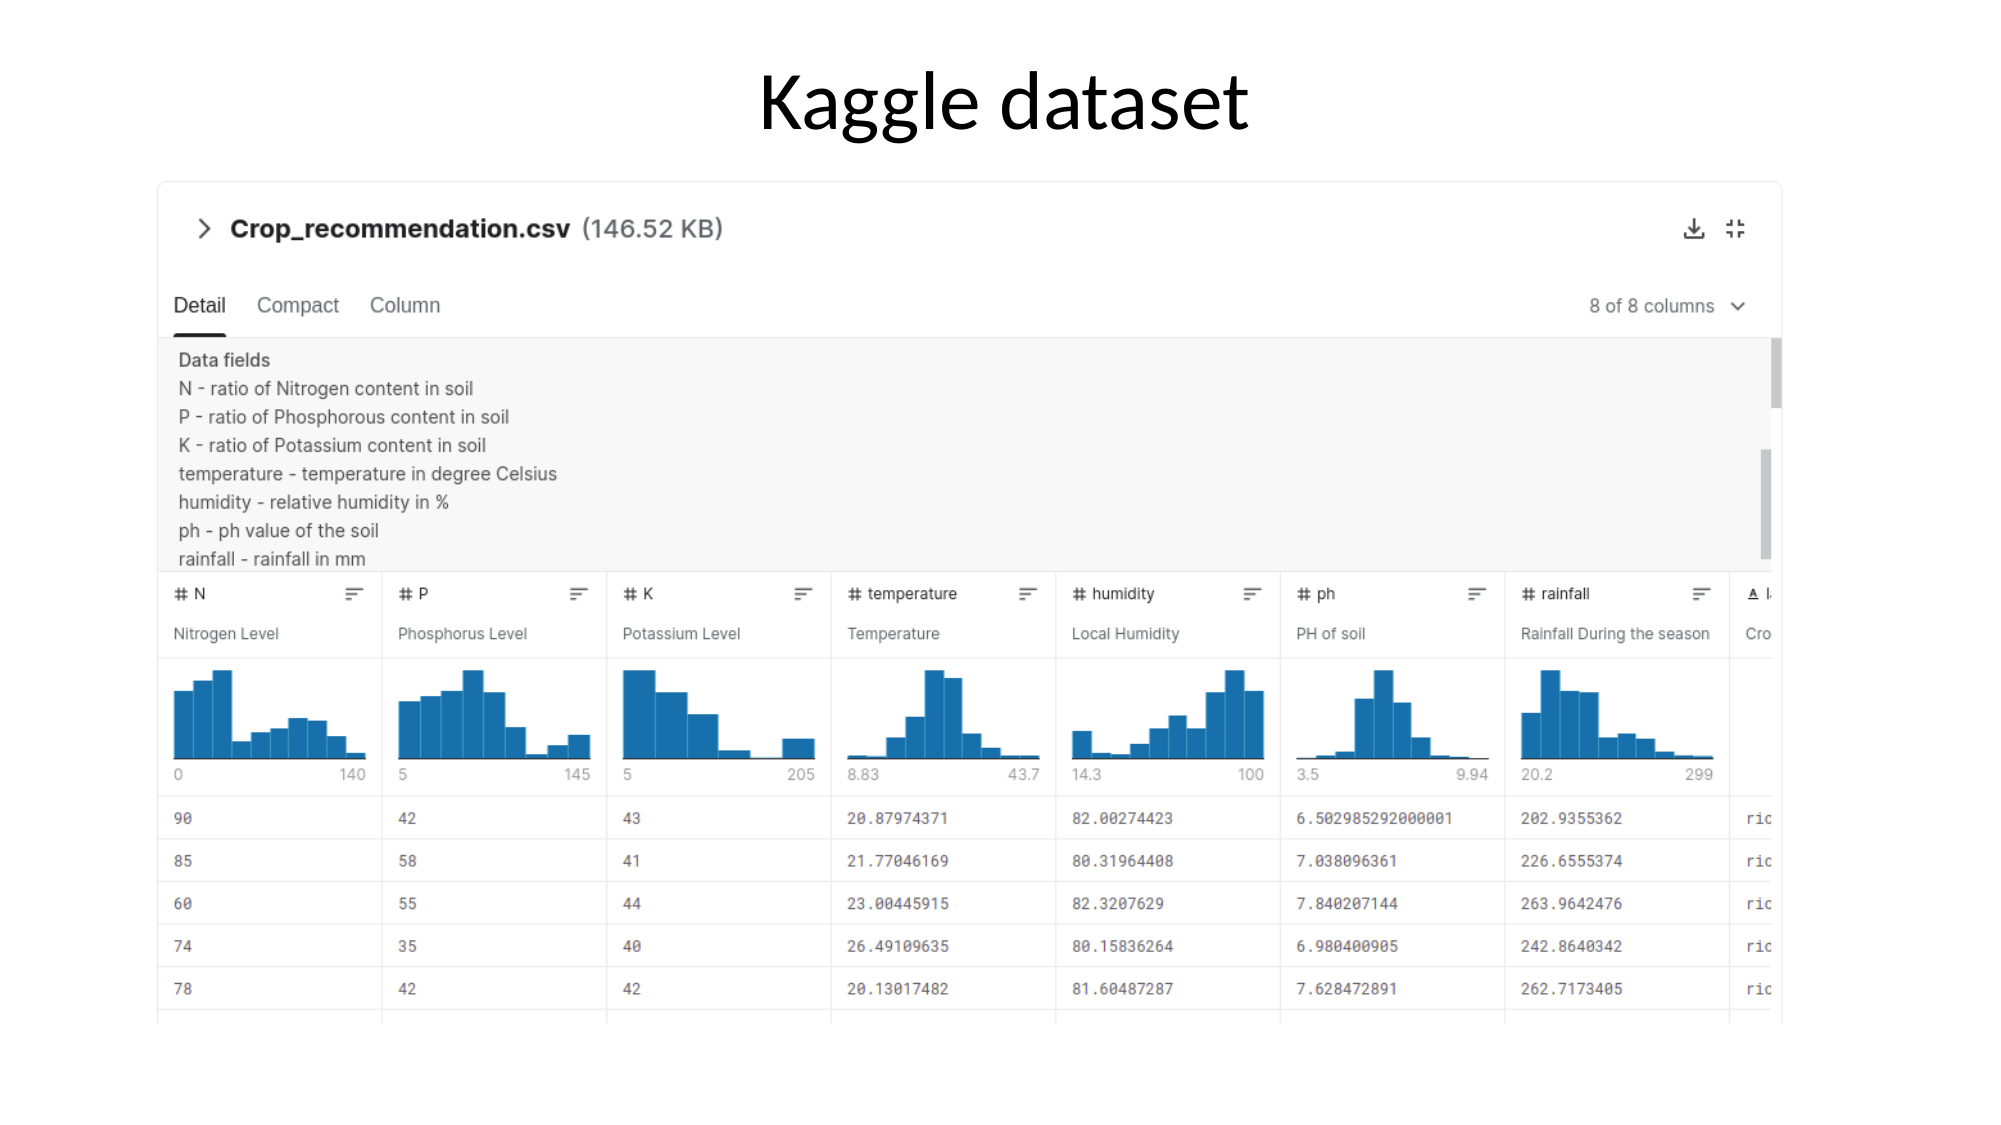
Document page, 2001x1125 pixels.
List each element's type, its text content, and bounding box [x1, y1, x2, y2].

text_box Kaggle dataset [744, 39, 1296, 155]
picture [148, 168, 1797, 1023]
